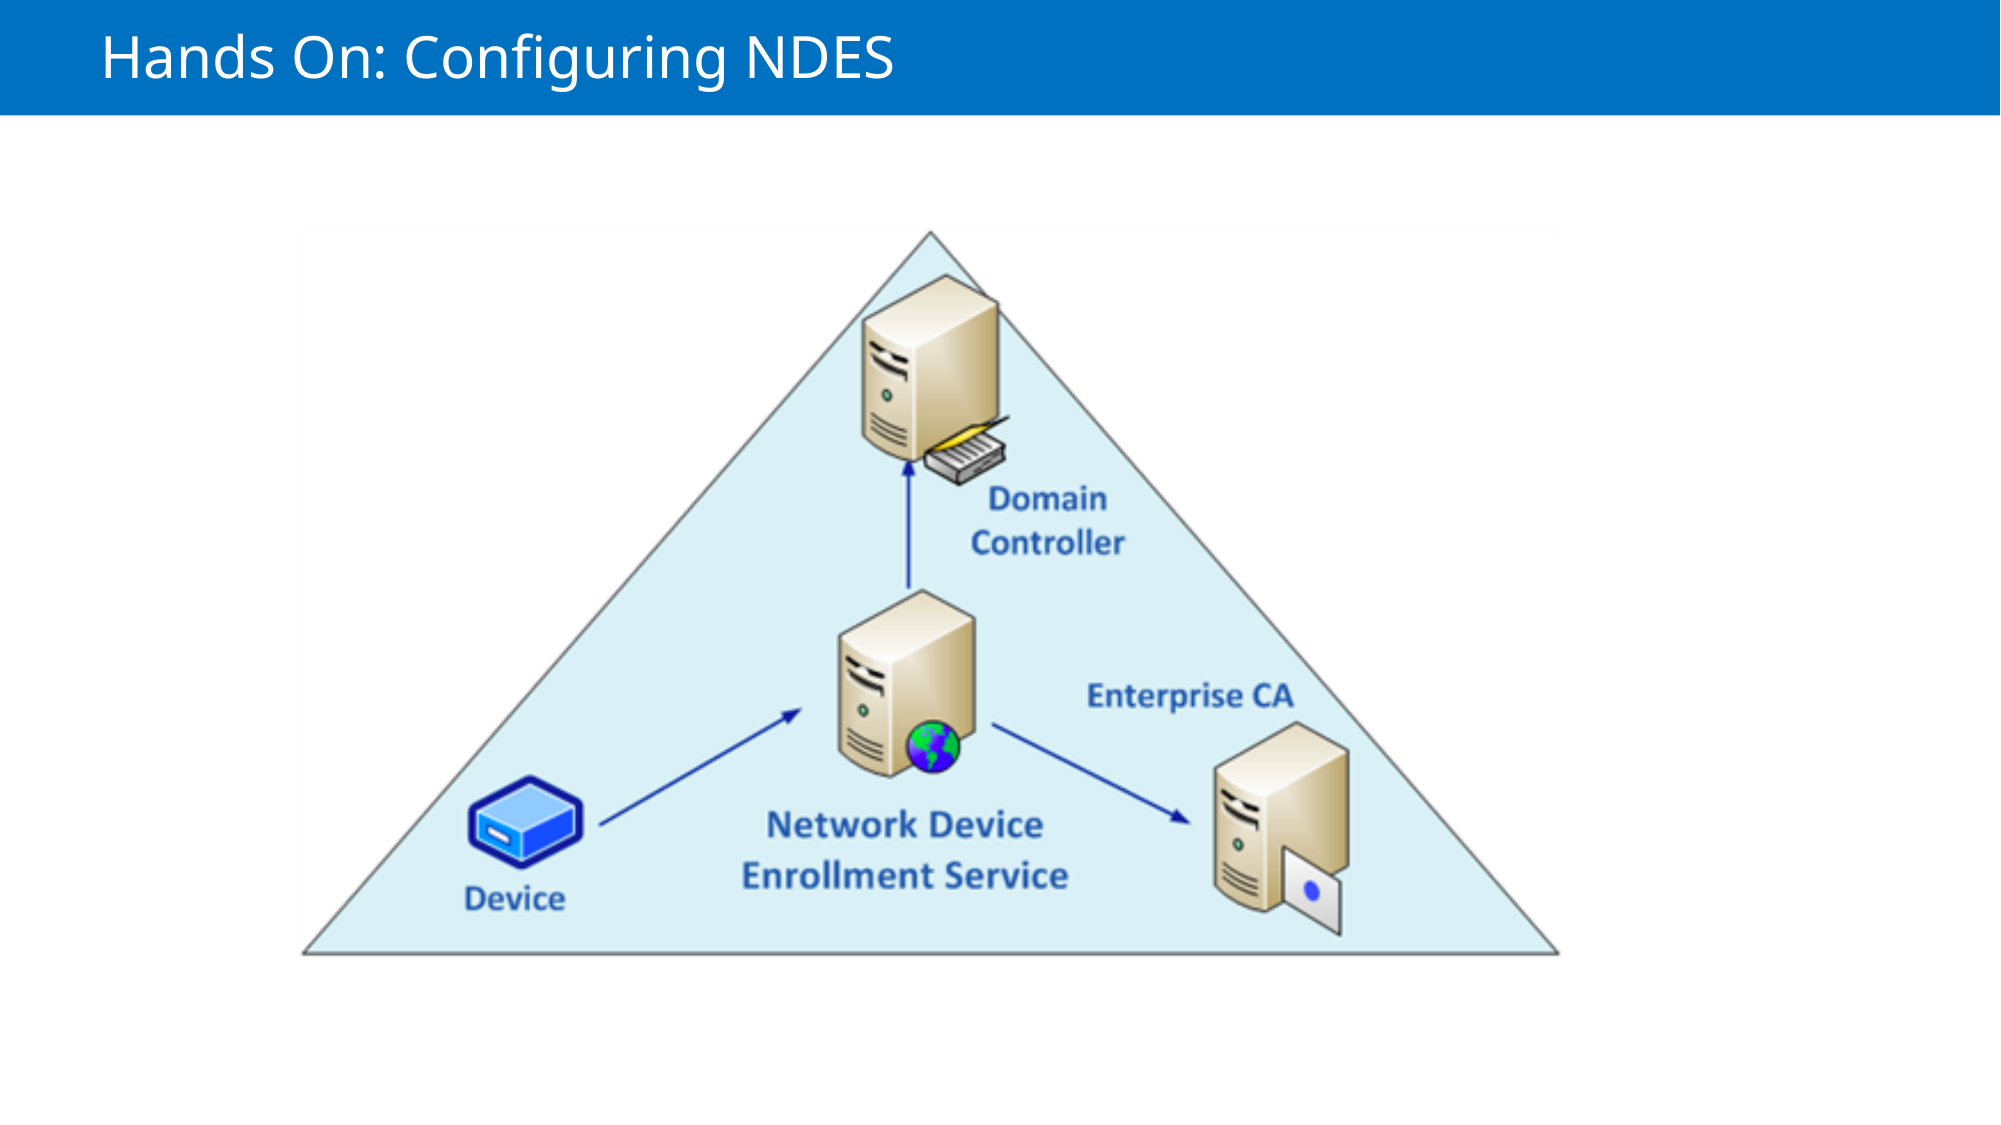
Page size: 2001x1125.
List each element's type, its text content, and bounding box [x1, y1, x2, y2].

picture [262, 216, 1616, 977]
title Hands On: Configuring NDES [100, 0, 1802, 122]
